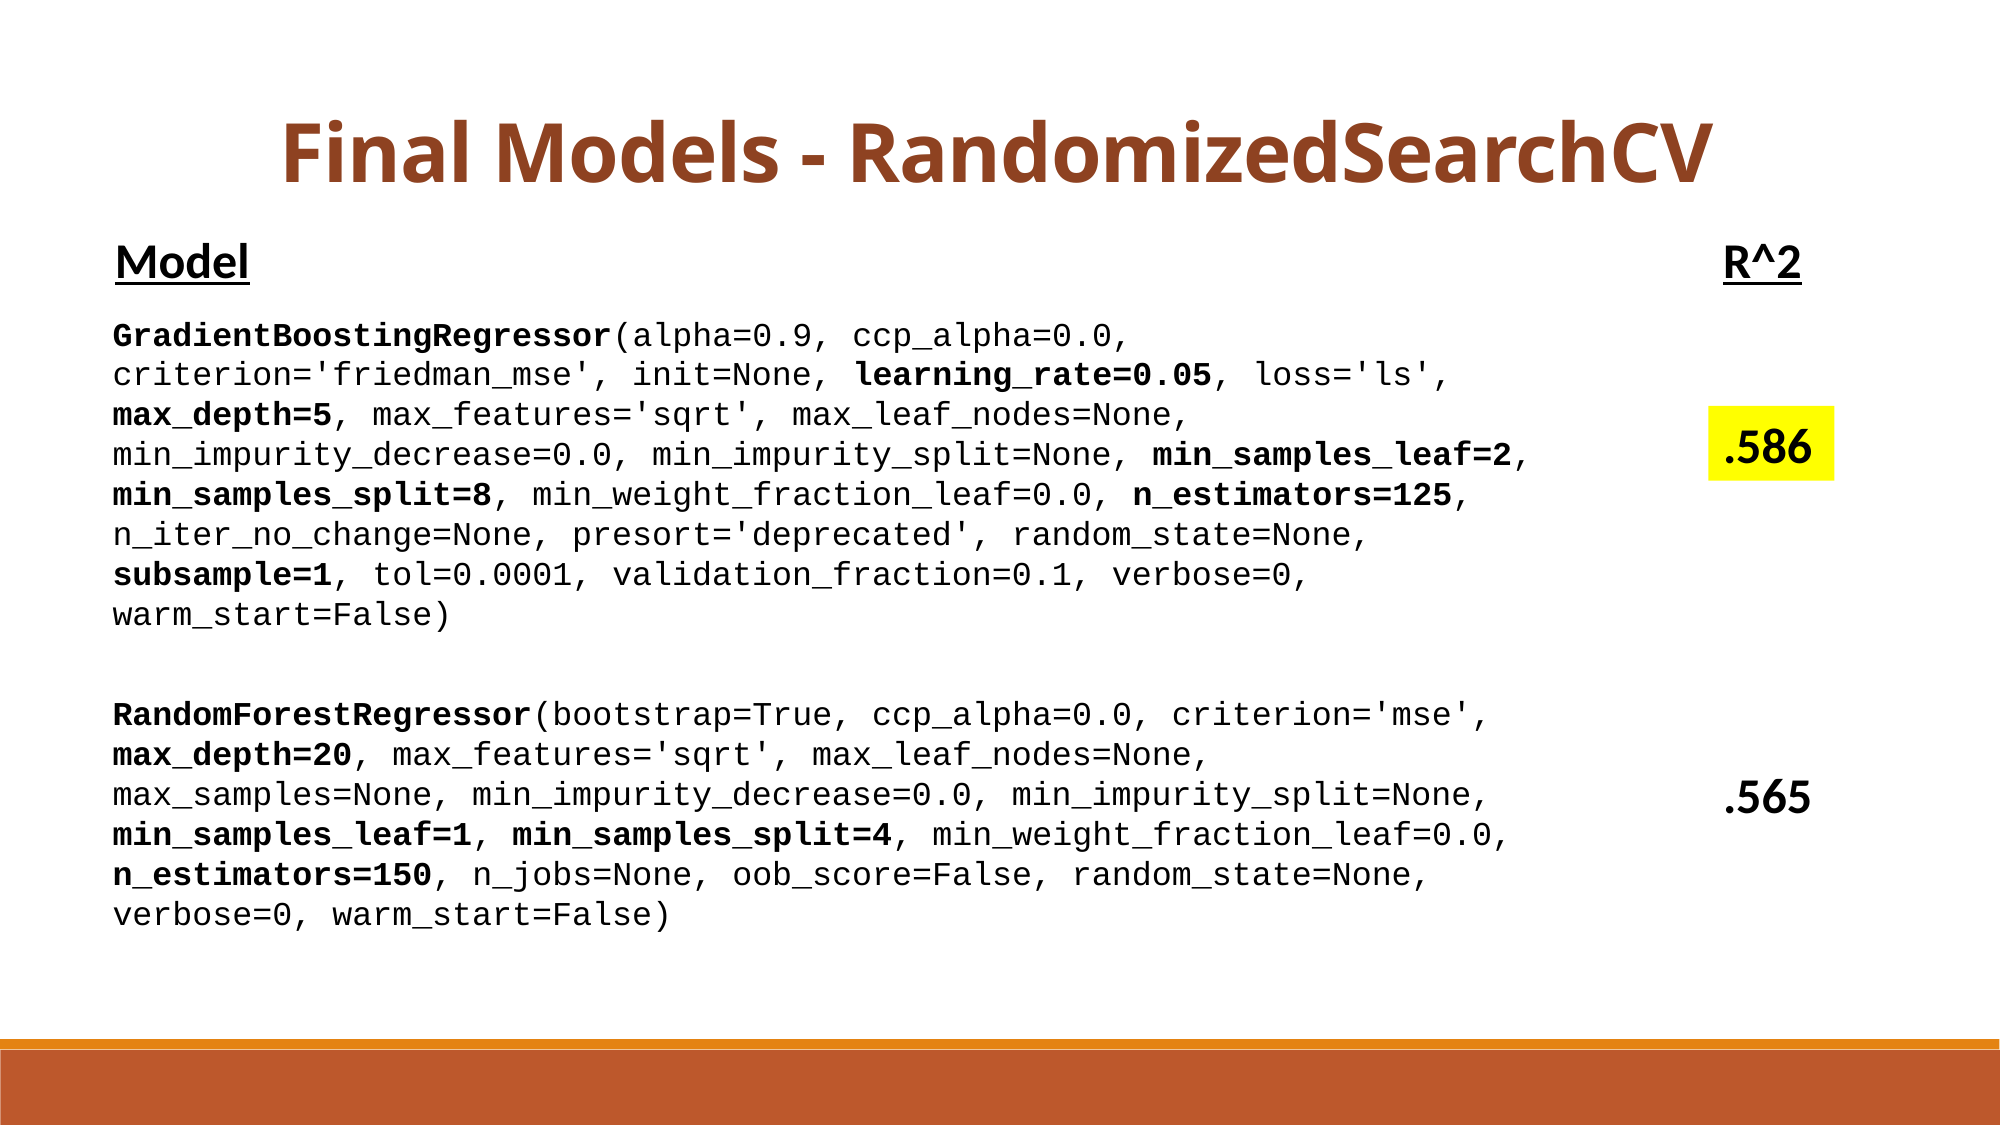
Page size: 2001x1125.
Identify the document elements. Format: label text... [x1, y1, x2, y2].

text_box GradientBoostingRegressor(alpha=0.9, ccp_alpha=0.0, criterion='friedman_mse', init=None, learning_rate=0.05, loss='ls', max_depth=5, max_features='sqrt', max_leaf_nodes=None, min_impurity_decrease=0.0, min_impurity_split=None, min_samples_leaf=2, min_samples_split=8, min_weight_fraction_leaf=0.0, n_estimators=125, n_iter_no_change=None, presort='deprecated', random_state=None, subsample=1, tol=0.0001, validation_fraction=0.1, verbose=0, warm_start=False) [112, 312, 1547, 633]
text_box .565 [1708, 756, 1835, 832]
text_box Model [100, 220, 301, 296]
text_box RandomForestRegressor(bootstrap=True, ccp_alpha=0.0, criterion='mse', max_depth=20, max_features='sqrt', max_leaf_nodes=None, max_samples=None, min_impurity_decrease=0.0, min_impurity_split=None, min_samples_leaf=1, min_samples_split=4, min_weight_fraction_leaf=0.0, n_estimators=150, n_jobs=None, oob_score=False, random_state=None, verbose=0, warm_start=False) [112, 692, 1547, 933]
text_box R^2 [1708, 220, 1910, 296]
text_box Final Models - RandomizedSearchCV [134, 53, 1860, 207]
text_box .586 [1708, 405, 1835, 481]
